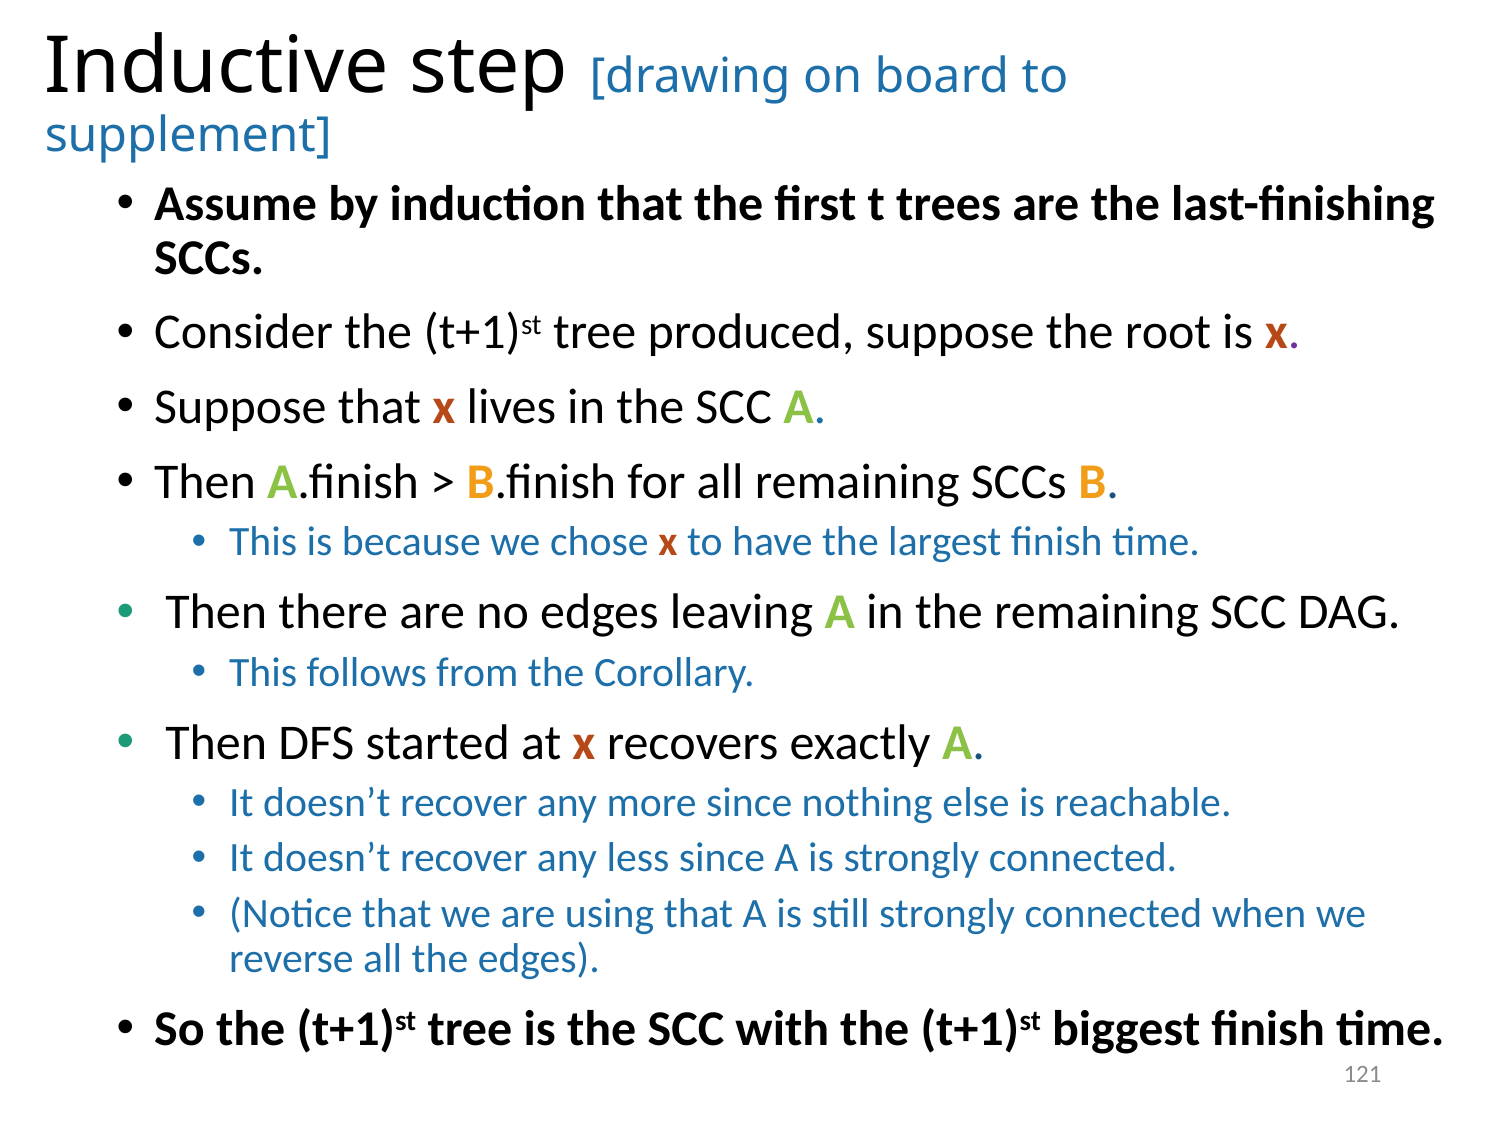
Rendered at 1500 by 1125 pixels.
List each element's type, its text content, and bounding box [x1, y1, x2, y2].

list Assume by induction that the first t trees are the last-finishing SCCs. Consider the (t+1)st tree produced, suppose the root is x. Suppose that x lives in the SCC A. Then A.finish > B.finish for all remaining SCCs B. This is because we chose x to have the largest finish time. Then there are no edges leaving A in the remaining SCC DAG. This follows from the Corollary. Then DFS started at x recovers exactly A. It doesn’t recover any more since nothing else is reachable. It doesn’t recover any less since A is strongly connected. (Notice that we are using that A is still strongly connected when we reverse all the edges). So the (t+1)st tree is the SCC with the (t+1)st biggest finish time. [101, 169, 1500, 1125]
title Inductive step [drawing on board to supplement] [29, 16, 1324, 170]
slide_number 121 [1059, 1042, 1397, 1103]
